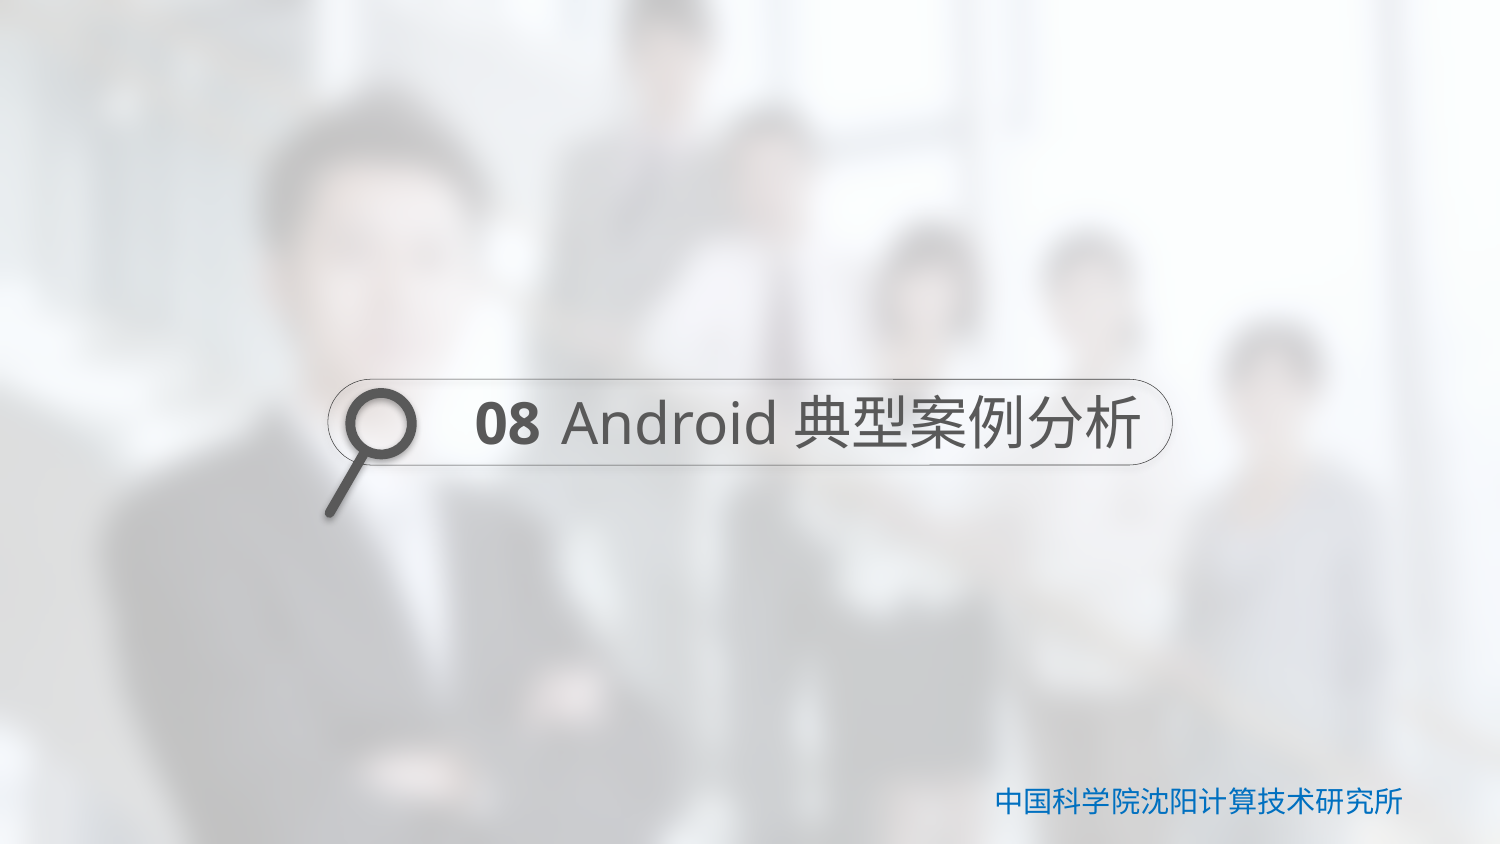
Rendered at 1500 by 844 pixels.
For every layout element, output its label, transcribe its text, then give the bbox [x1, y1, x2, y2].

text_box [458, 378, 1159, 466]
text_box 中国科学院沈阳计算技术研究所 [979, 776, 1419, 826]
picture [0, 0, 1500, 844]
text_box [1163, 394, 1174, 451]
text_box [324, 387, 418, 519]
text_box [327, 378, 457, 466]
